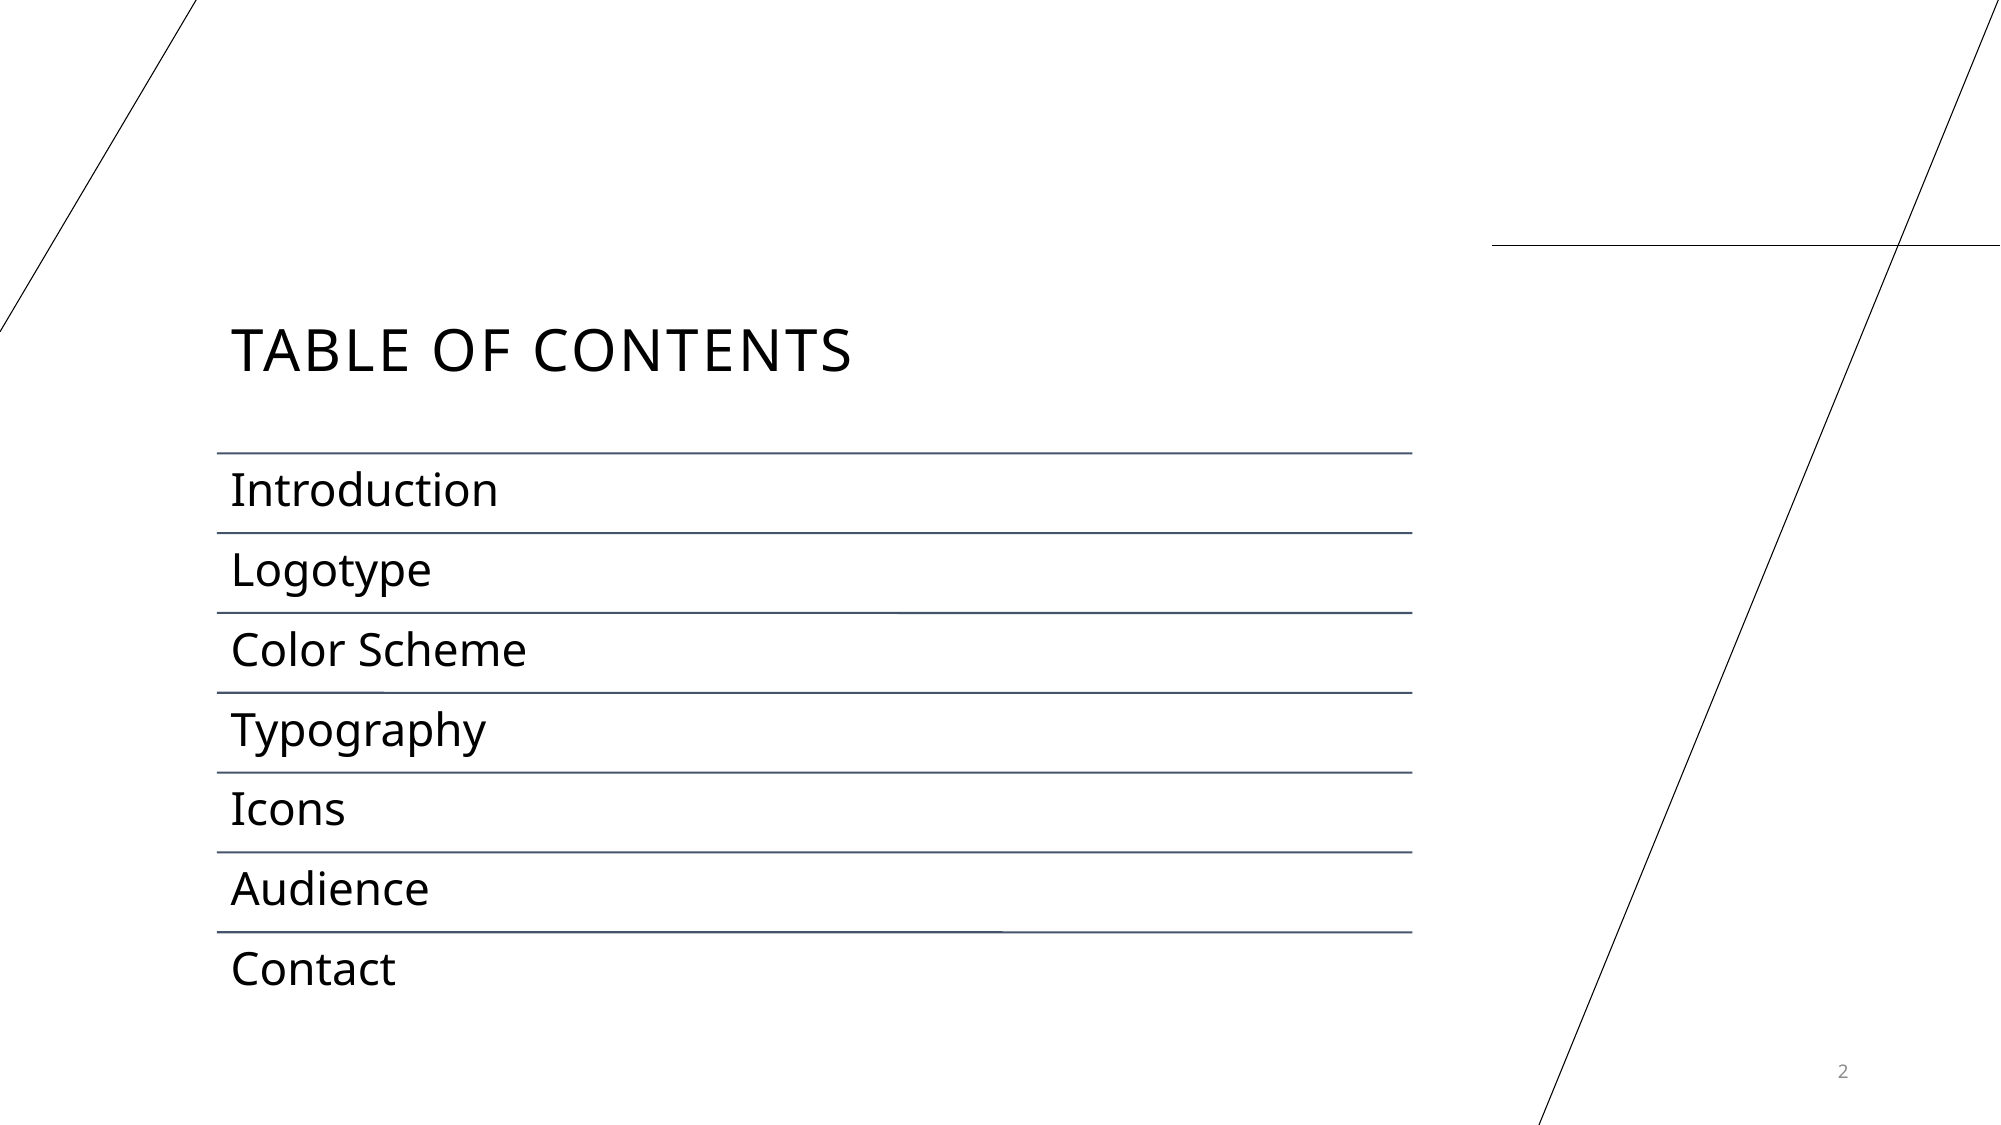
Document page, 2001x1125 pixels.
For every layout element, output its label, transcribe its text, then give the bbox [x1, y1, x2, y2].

slide_number 2 [1701, 1042, 1864, 1103]
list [216, 453, 1413, 1013]
title Table of contents [216, 43, 1413, 392]
